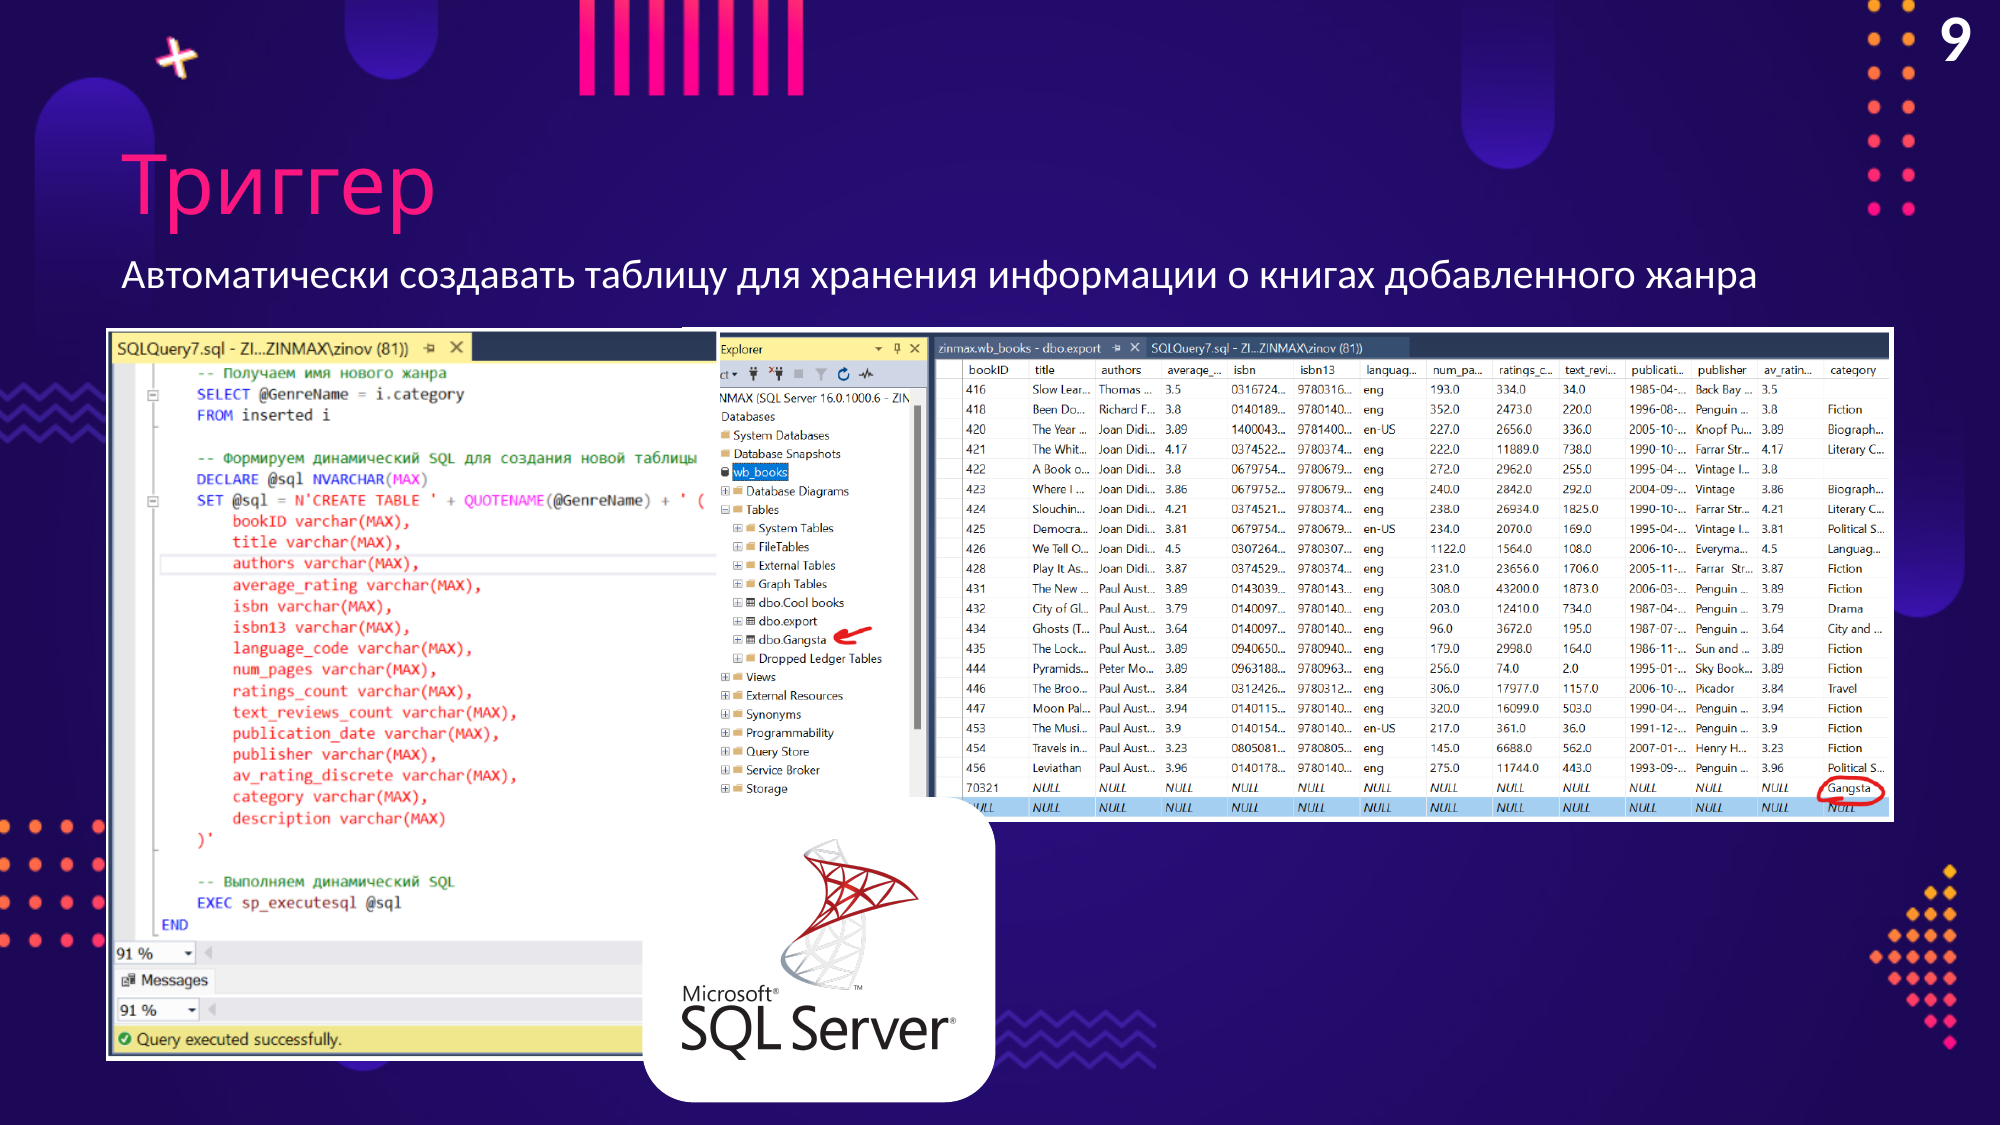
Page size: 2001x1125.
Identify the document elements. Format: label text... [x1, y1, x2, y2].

text_box 9 [1923, 0, 1988, 82]
text_box Триггер [106, 123, 1894, 239]
text_box Автоматически создавать таблицу для хранения информации о книгах добавленного жанра [106, 239, 1819, 328]
text_box [642, 822, 997, 1104]
picture [0, 0, 2000, 1125]
